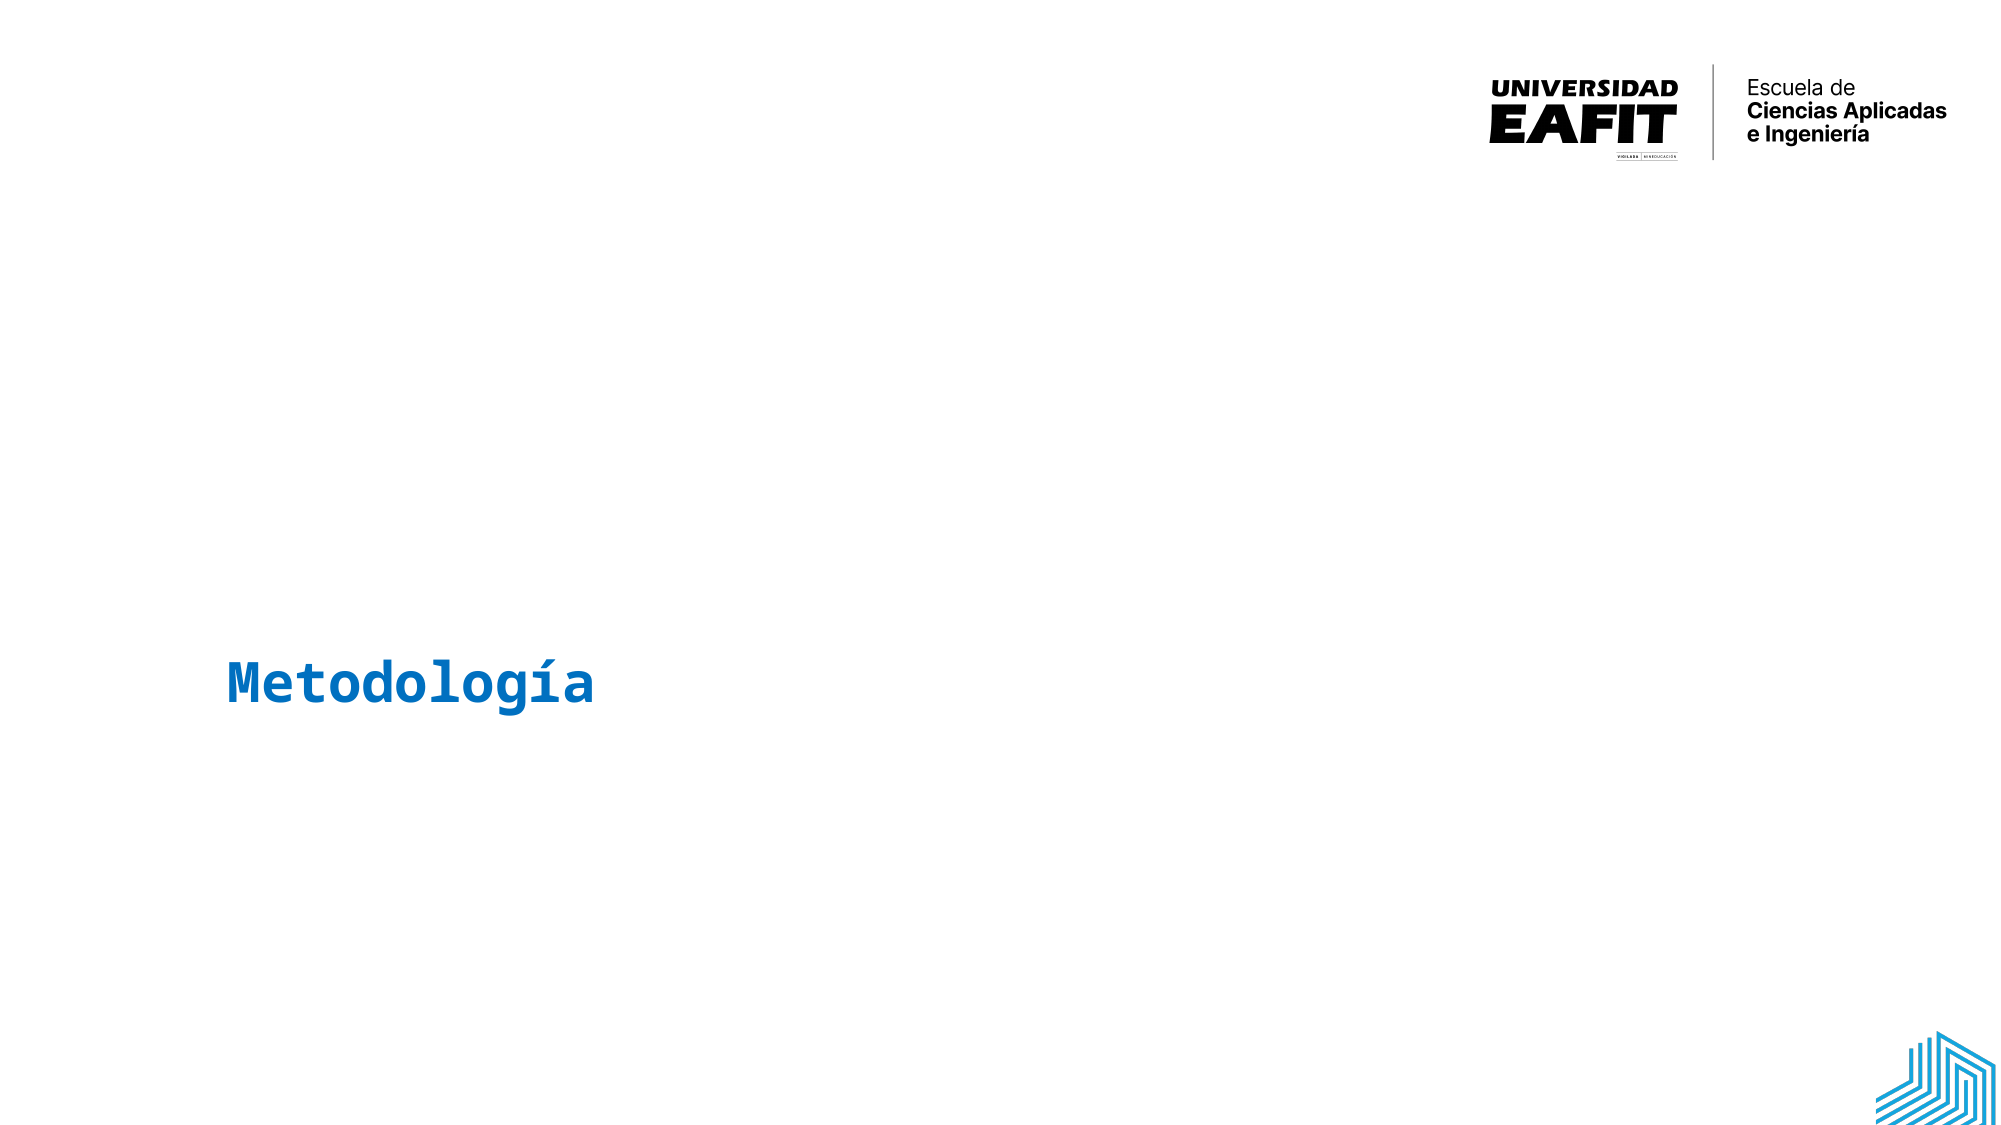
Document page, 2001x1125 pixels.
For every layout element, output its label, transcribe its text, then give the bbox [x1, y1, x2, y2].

title Metodología [212, 562, 1643, 933]
picture [1430, 33, 2000, 192]
picture [1873, 1025, 2000, 1125]
